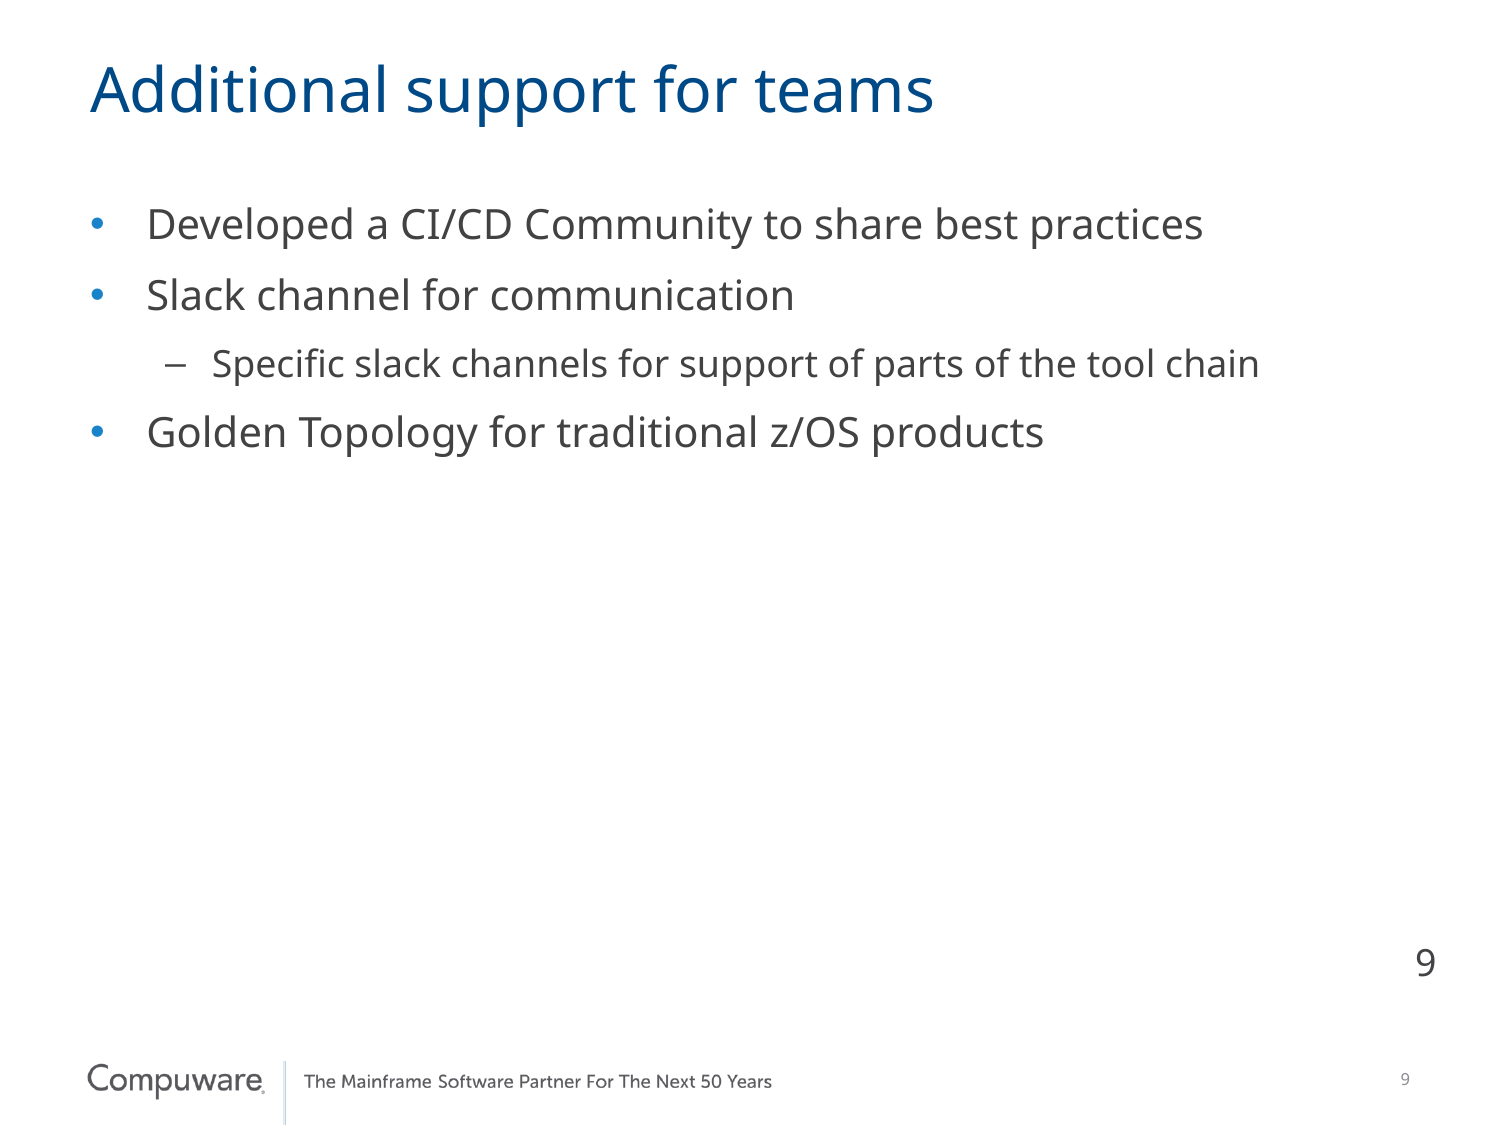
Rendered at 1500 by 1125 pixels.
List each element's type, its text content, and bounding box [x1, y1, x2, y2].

list Developed a CI/CD Community to share best practices Slack channel for communication Specific slack channels for support of parts of the tool chain Golden Topology for traditional z/OS products [75, 190, 1425, 1028]
slide_number 9 [1400, 931, 1467, 977]
picture [73, 1061, 782, 1125]
title Additional support for teams [75, 42, 1425, 149]
